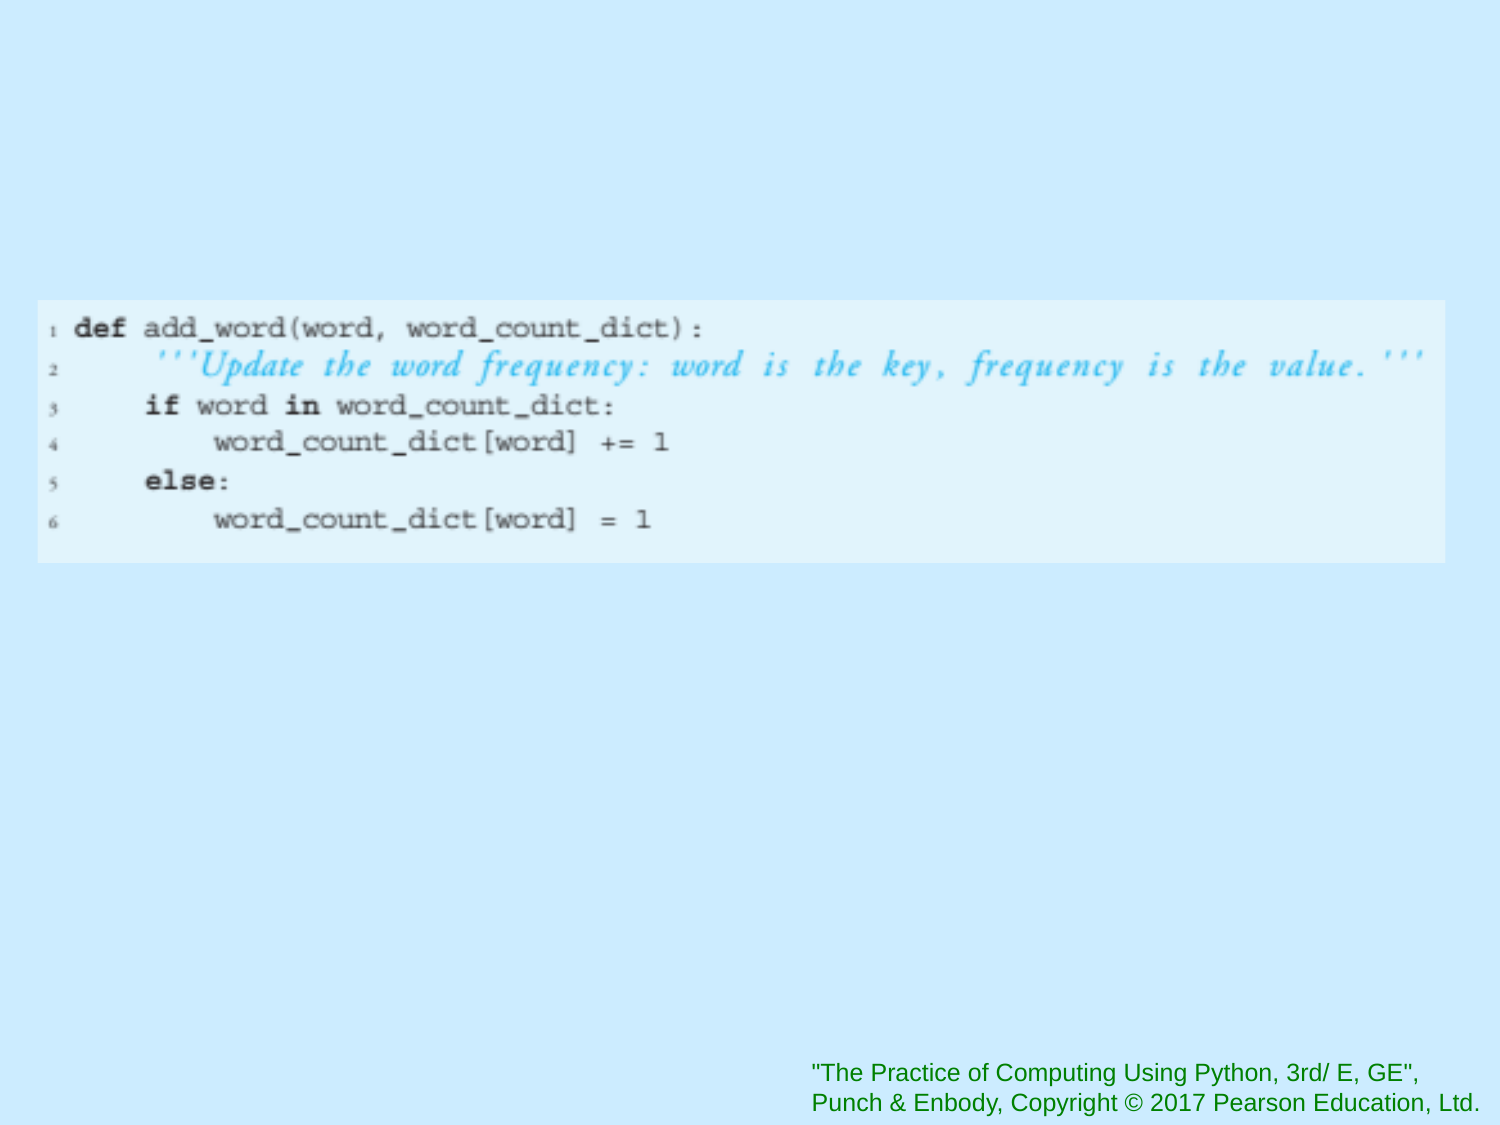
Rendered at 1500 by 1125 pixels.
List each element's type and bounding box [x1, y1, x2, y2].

list [37, 299, 1446, 563]
